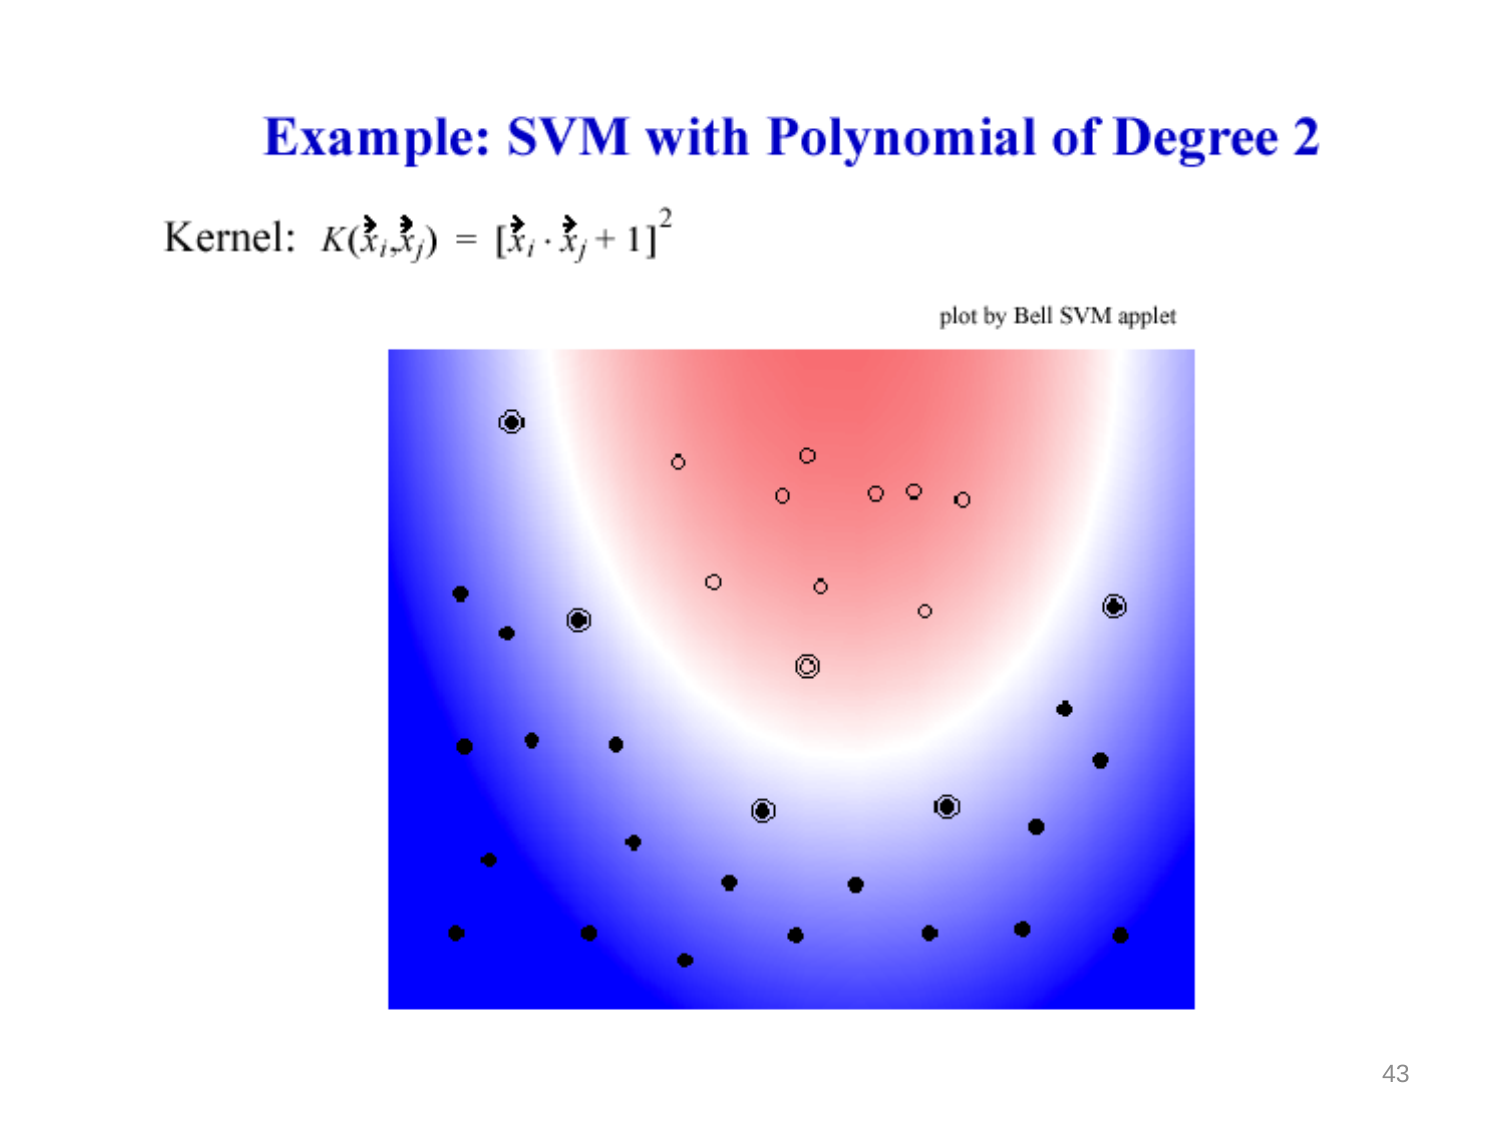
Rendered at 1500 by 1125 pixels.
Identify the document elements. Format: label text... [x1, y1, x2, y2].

slide_number 43 [1074, 1049, 1425, 1103]
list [122, 71, 1429, 1043]
